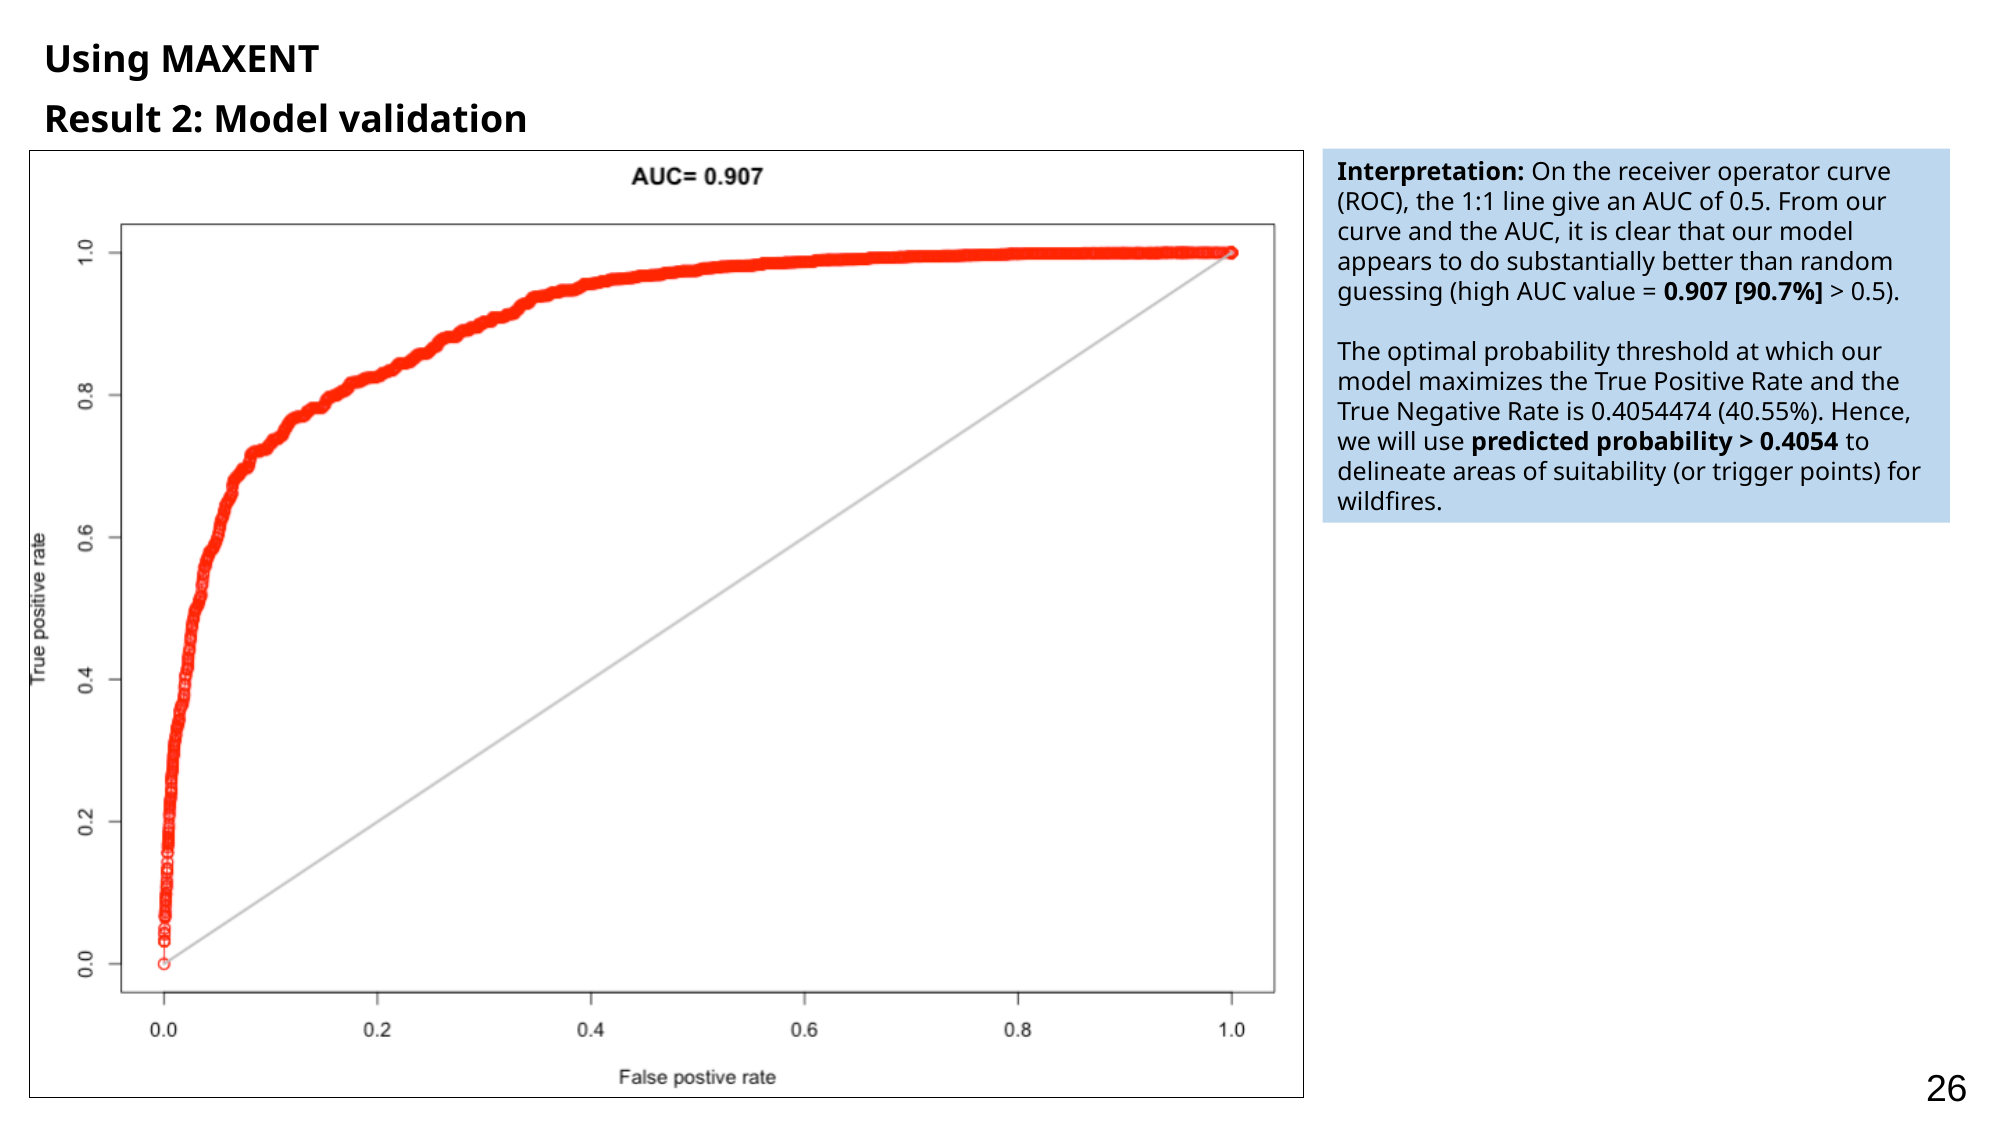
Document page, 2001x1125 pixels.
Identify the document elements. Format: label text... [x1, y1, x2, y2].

text_box Interpretation: On the receiver operator curve (ROC), the 1:1 line give an AUC of 0.5. From our curve and the AUC, it is clear that our model appears to do substantially better than random guessing (high AUC value = 0.907 [90.7%] > 0.5). The optimal probability threshold at which our model maximizes the True Positive Rate and the True Negative Rate is 0.4054474 (40.55%). Hence, we will use predicted probability > 0.4054 to delineate areas of suitability (or trigger points) for wildfires. [1322, 148, 1950, 523]
picture [28, 150, 1304, 1098]
text_box Using MAXENT [29, 27, 346, 88]
text_box 26 [1911, 1056, 2000, 1080]
text_box Result 2: Model validation [29, 87, 970, 148]
